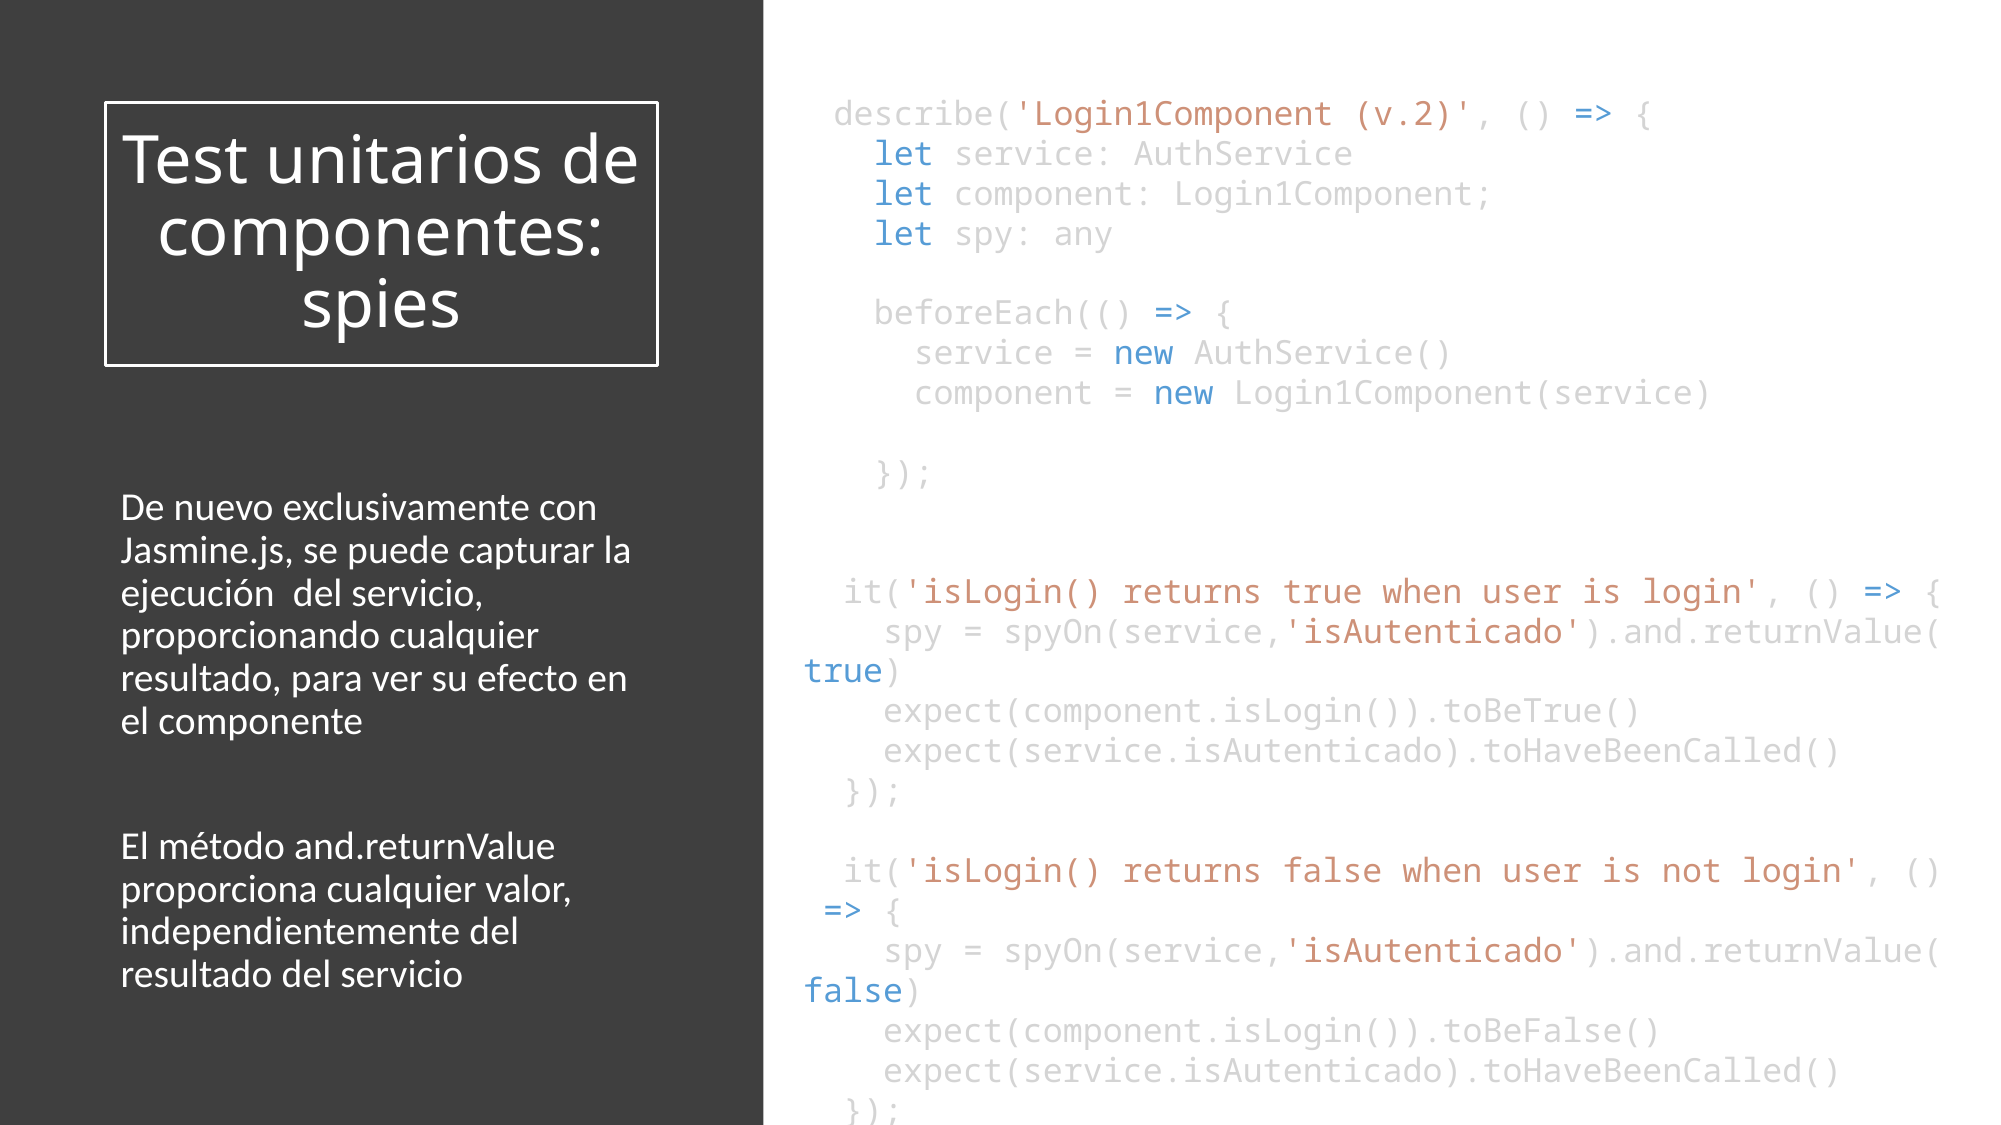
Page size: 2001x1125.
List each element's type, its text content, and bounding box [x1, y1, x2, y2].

title Test unitarios de componentes: spies [105, 102, 658, 366]
text_box it('isLogin() returns true when user is login', () => { spy = spyOn(service,'isAutenticado').and.returnValue(true) expect(component.isLogin()).toBeTrue() expect(service.isAutenticado).toHaveBeenCalled() }); it('isLogin() returns false when user is not login', () => { spy = spyOn(service,'isAutenticado').and.returnValue(false) expect(component.isLogin()).toBeFalse() expect(service.isAutenticado).toHaveBeenCalled() }); [788, 562, 1968, 1125]
list De nuevo exclusivamente con Jasmine.js, se puede capturar la ejecución del servicio, proporcionando cualquier resultado, para ver su efecto en el componente El método and.returnValue proporciona cualquier valor, independientemente del resultado del servicio [105, 478, 658, 1009]
text_box describe('Login1Component (v.2)', () => { let service: AuthService let component: Login1Component; let spy: any beforeEach(() => { service = new AuthService() component = new Login1Component(service) }); [819, 84, 1852, 499]
text_box [130, 503, 683, 961]
text_box [0, 0, 764, 1125]
